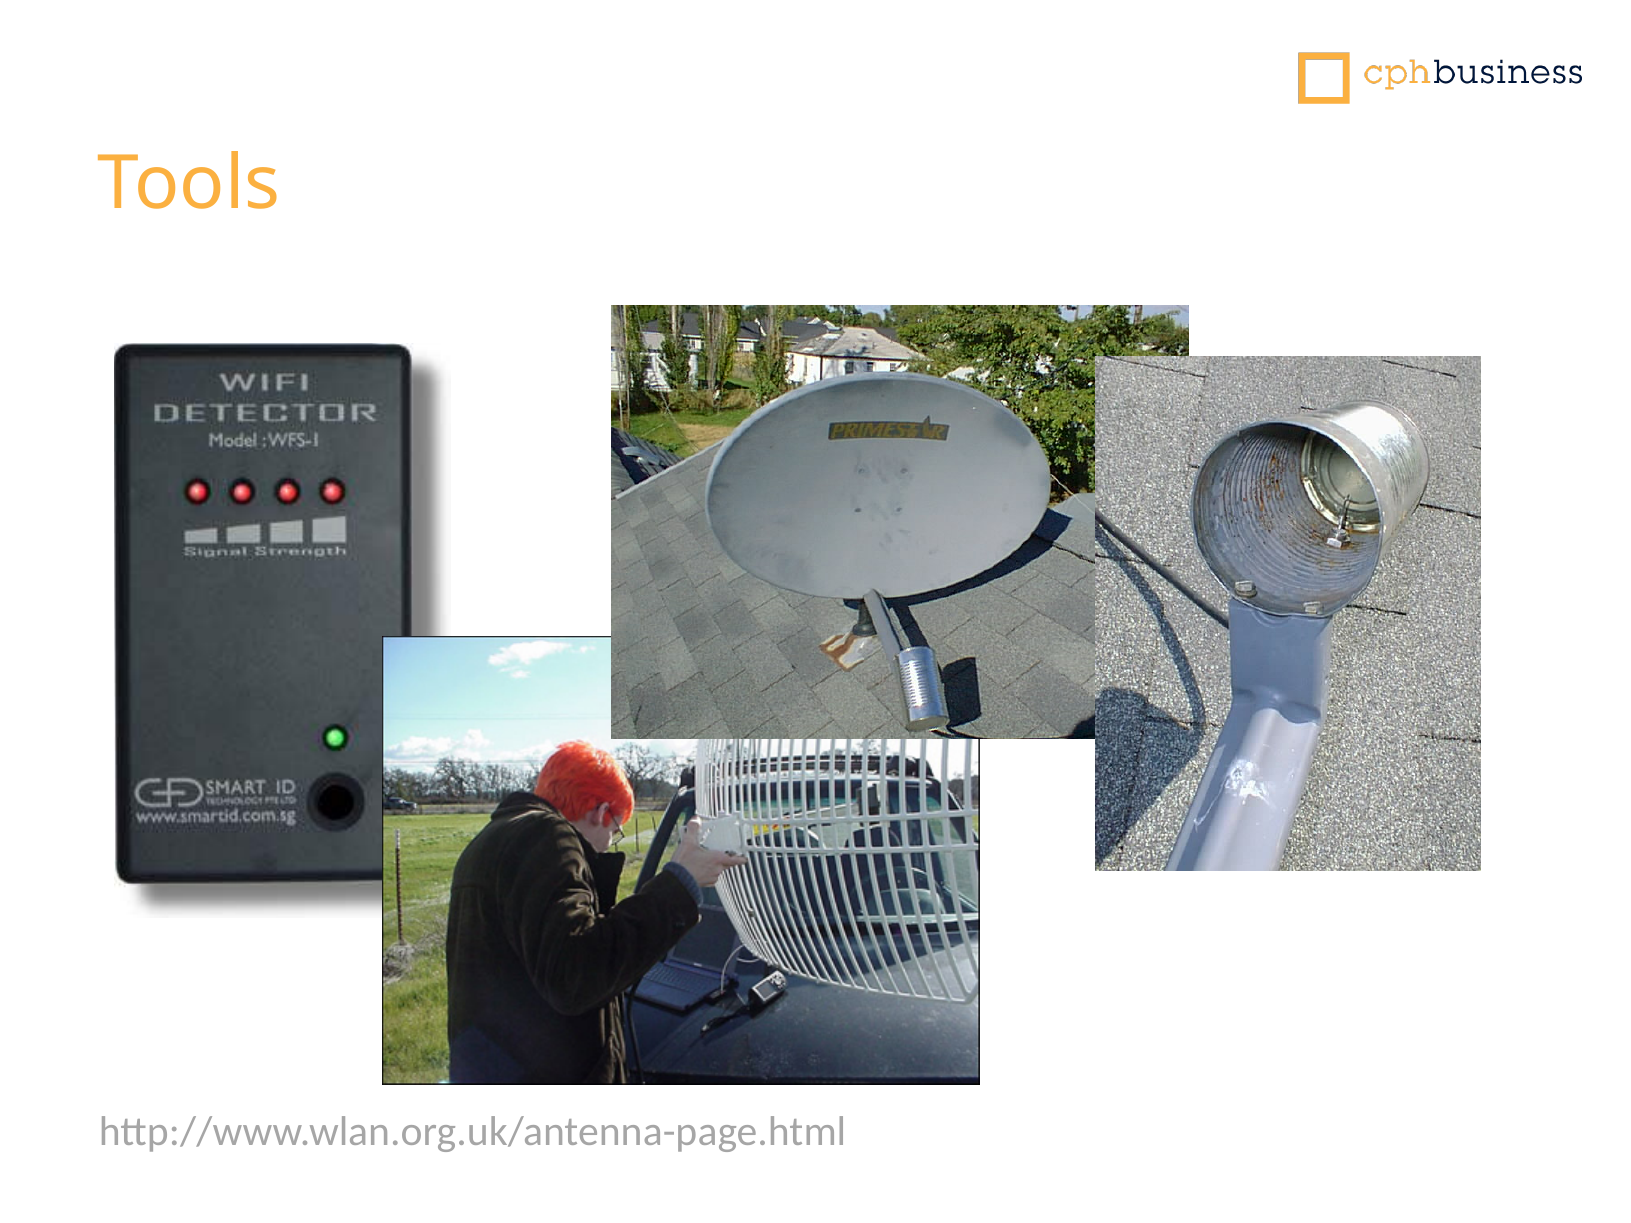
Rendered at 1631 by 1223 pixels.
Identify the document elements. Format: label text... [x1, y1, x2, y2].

picture [114, 305, 1482, 1086]
text_box http://www.wlan.org.uk/antenna-page.html [82, 1095, 864, 1162]
title Tools [81, 125, 1549, 330]
picture [1247, 1, 1631, 155]
